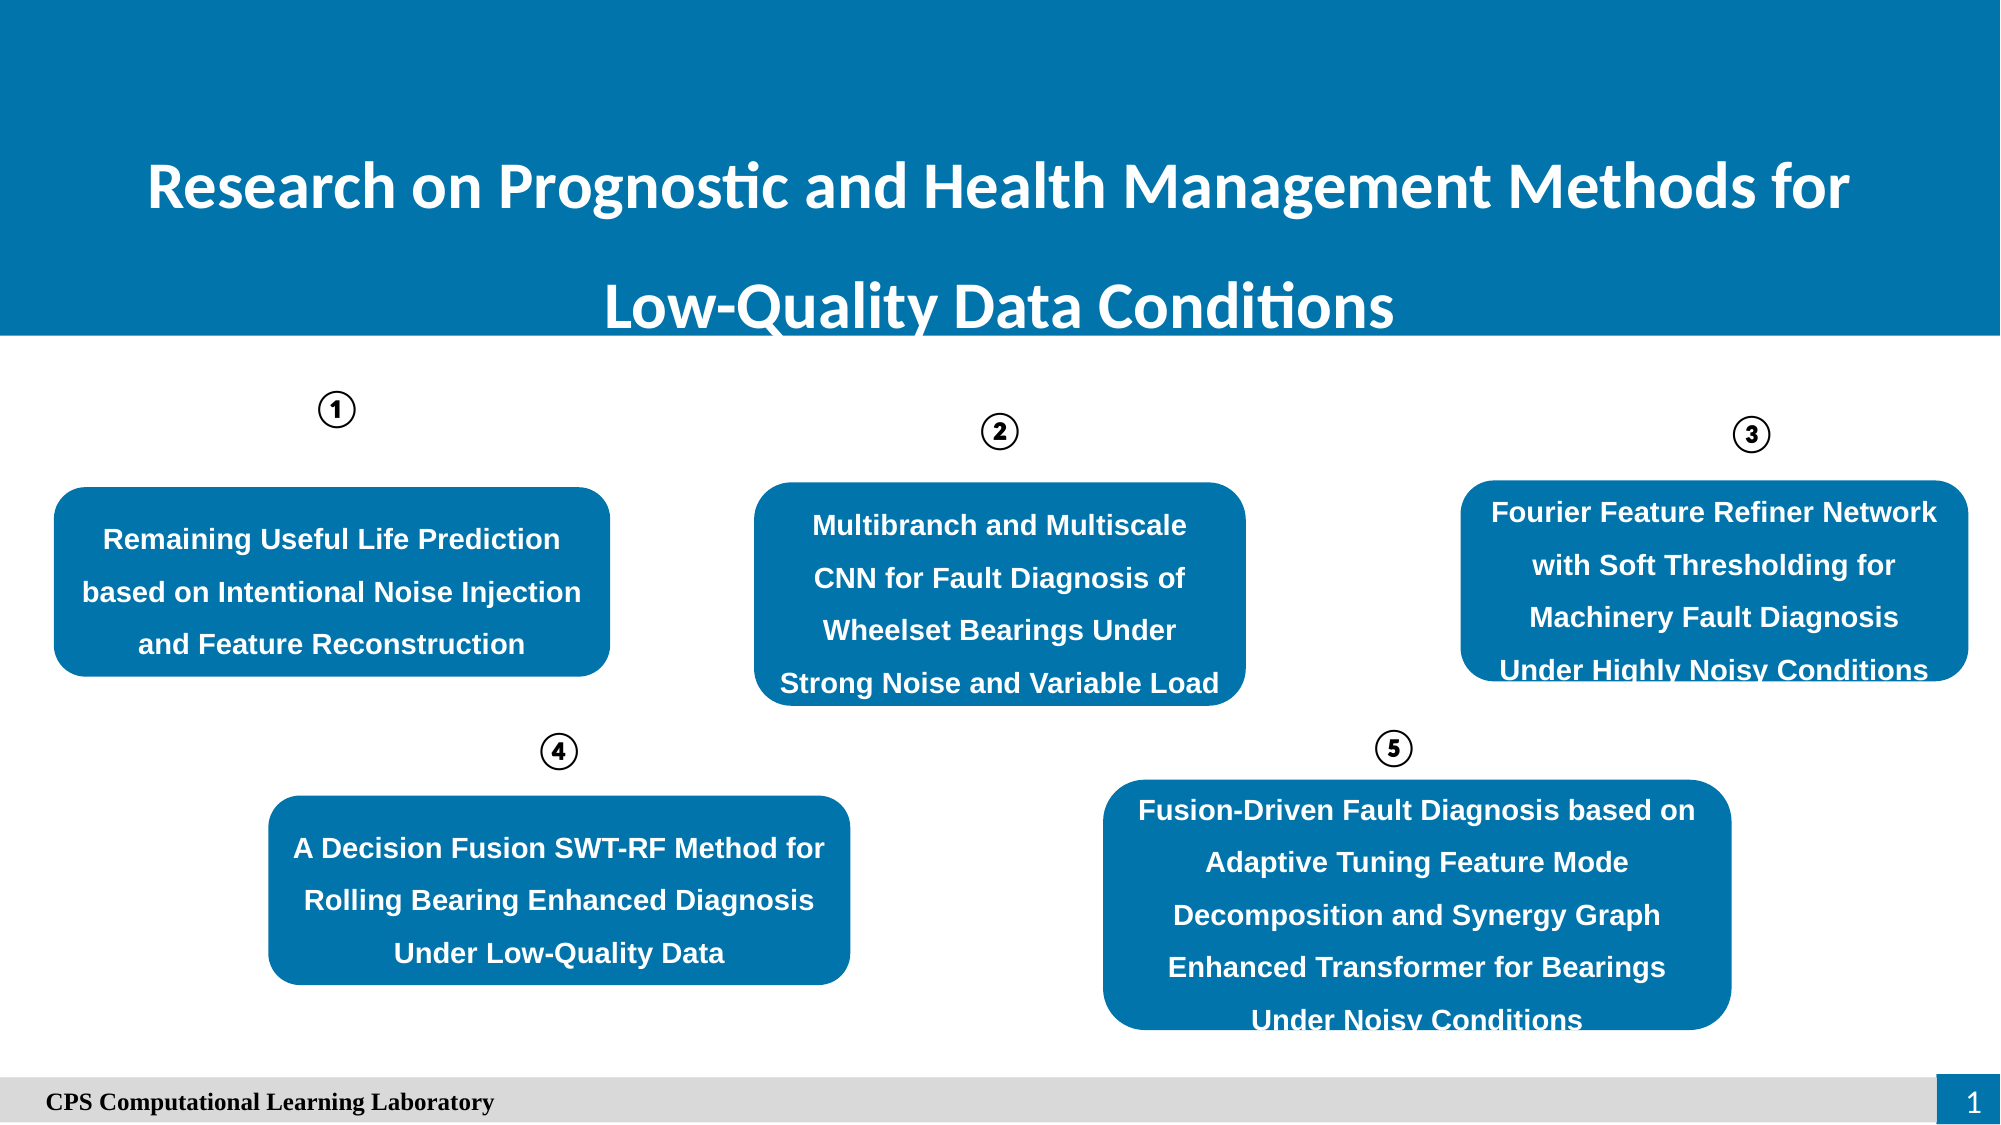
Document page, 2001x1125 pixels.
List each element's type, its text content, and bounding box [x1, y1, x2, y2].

text_box Fourier Feature Refiner Network with Soft Thresholding for Machinery Fault Diagnosis Under Highly Noisy Conditions [1460, 480, 1969, 682]
text_box 1 [1903, 1070, 1997, 1074]
text_box [0, 0, 2000, 337]
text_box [0, 1074, 2000, 1125]
text_box ⑤ [1354, 715, 1434, 776]
text_box Remaining Useful Life Prediction based on Intentional Noise Injection and Feature Reconstruction [53, 487, 611, 677]
text_box A Decision Fusion SWT-RF Method for Rolling Bearing Enhanced Diagnosis Under Low-Quality Data [268, 795, 851, 986]
text_box Research on Prognostic and Health Management Methods for Low-Quality Data Conditions [82, 94, 1918, 350]
text_box Fusion-Driven Fault Diagnosis based on Adaptive Tuning Feature Mode Decomposition and Synergy Graph Enhanced Transformer for Bearings Under Noisy Conditions [1103, 779, 1732, 1031]
text_box Multibranch and Multiscale CNN for Fault Diagnosis of Wheelset Bearings Under Strong Noise and Variable Load [754, 482, 1246, 706]
text_box ① [297, 376, 367, 431]
text_box ④ [519, 719, 599, 779]
text_box ② [960, 398, 1040, 459]
text_box ③ [1712, 401, 1792, 462]
